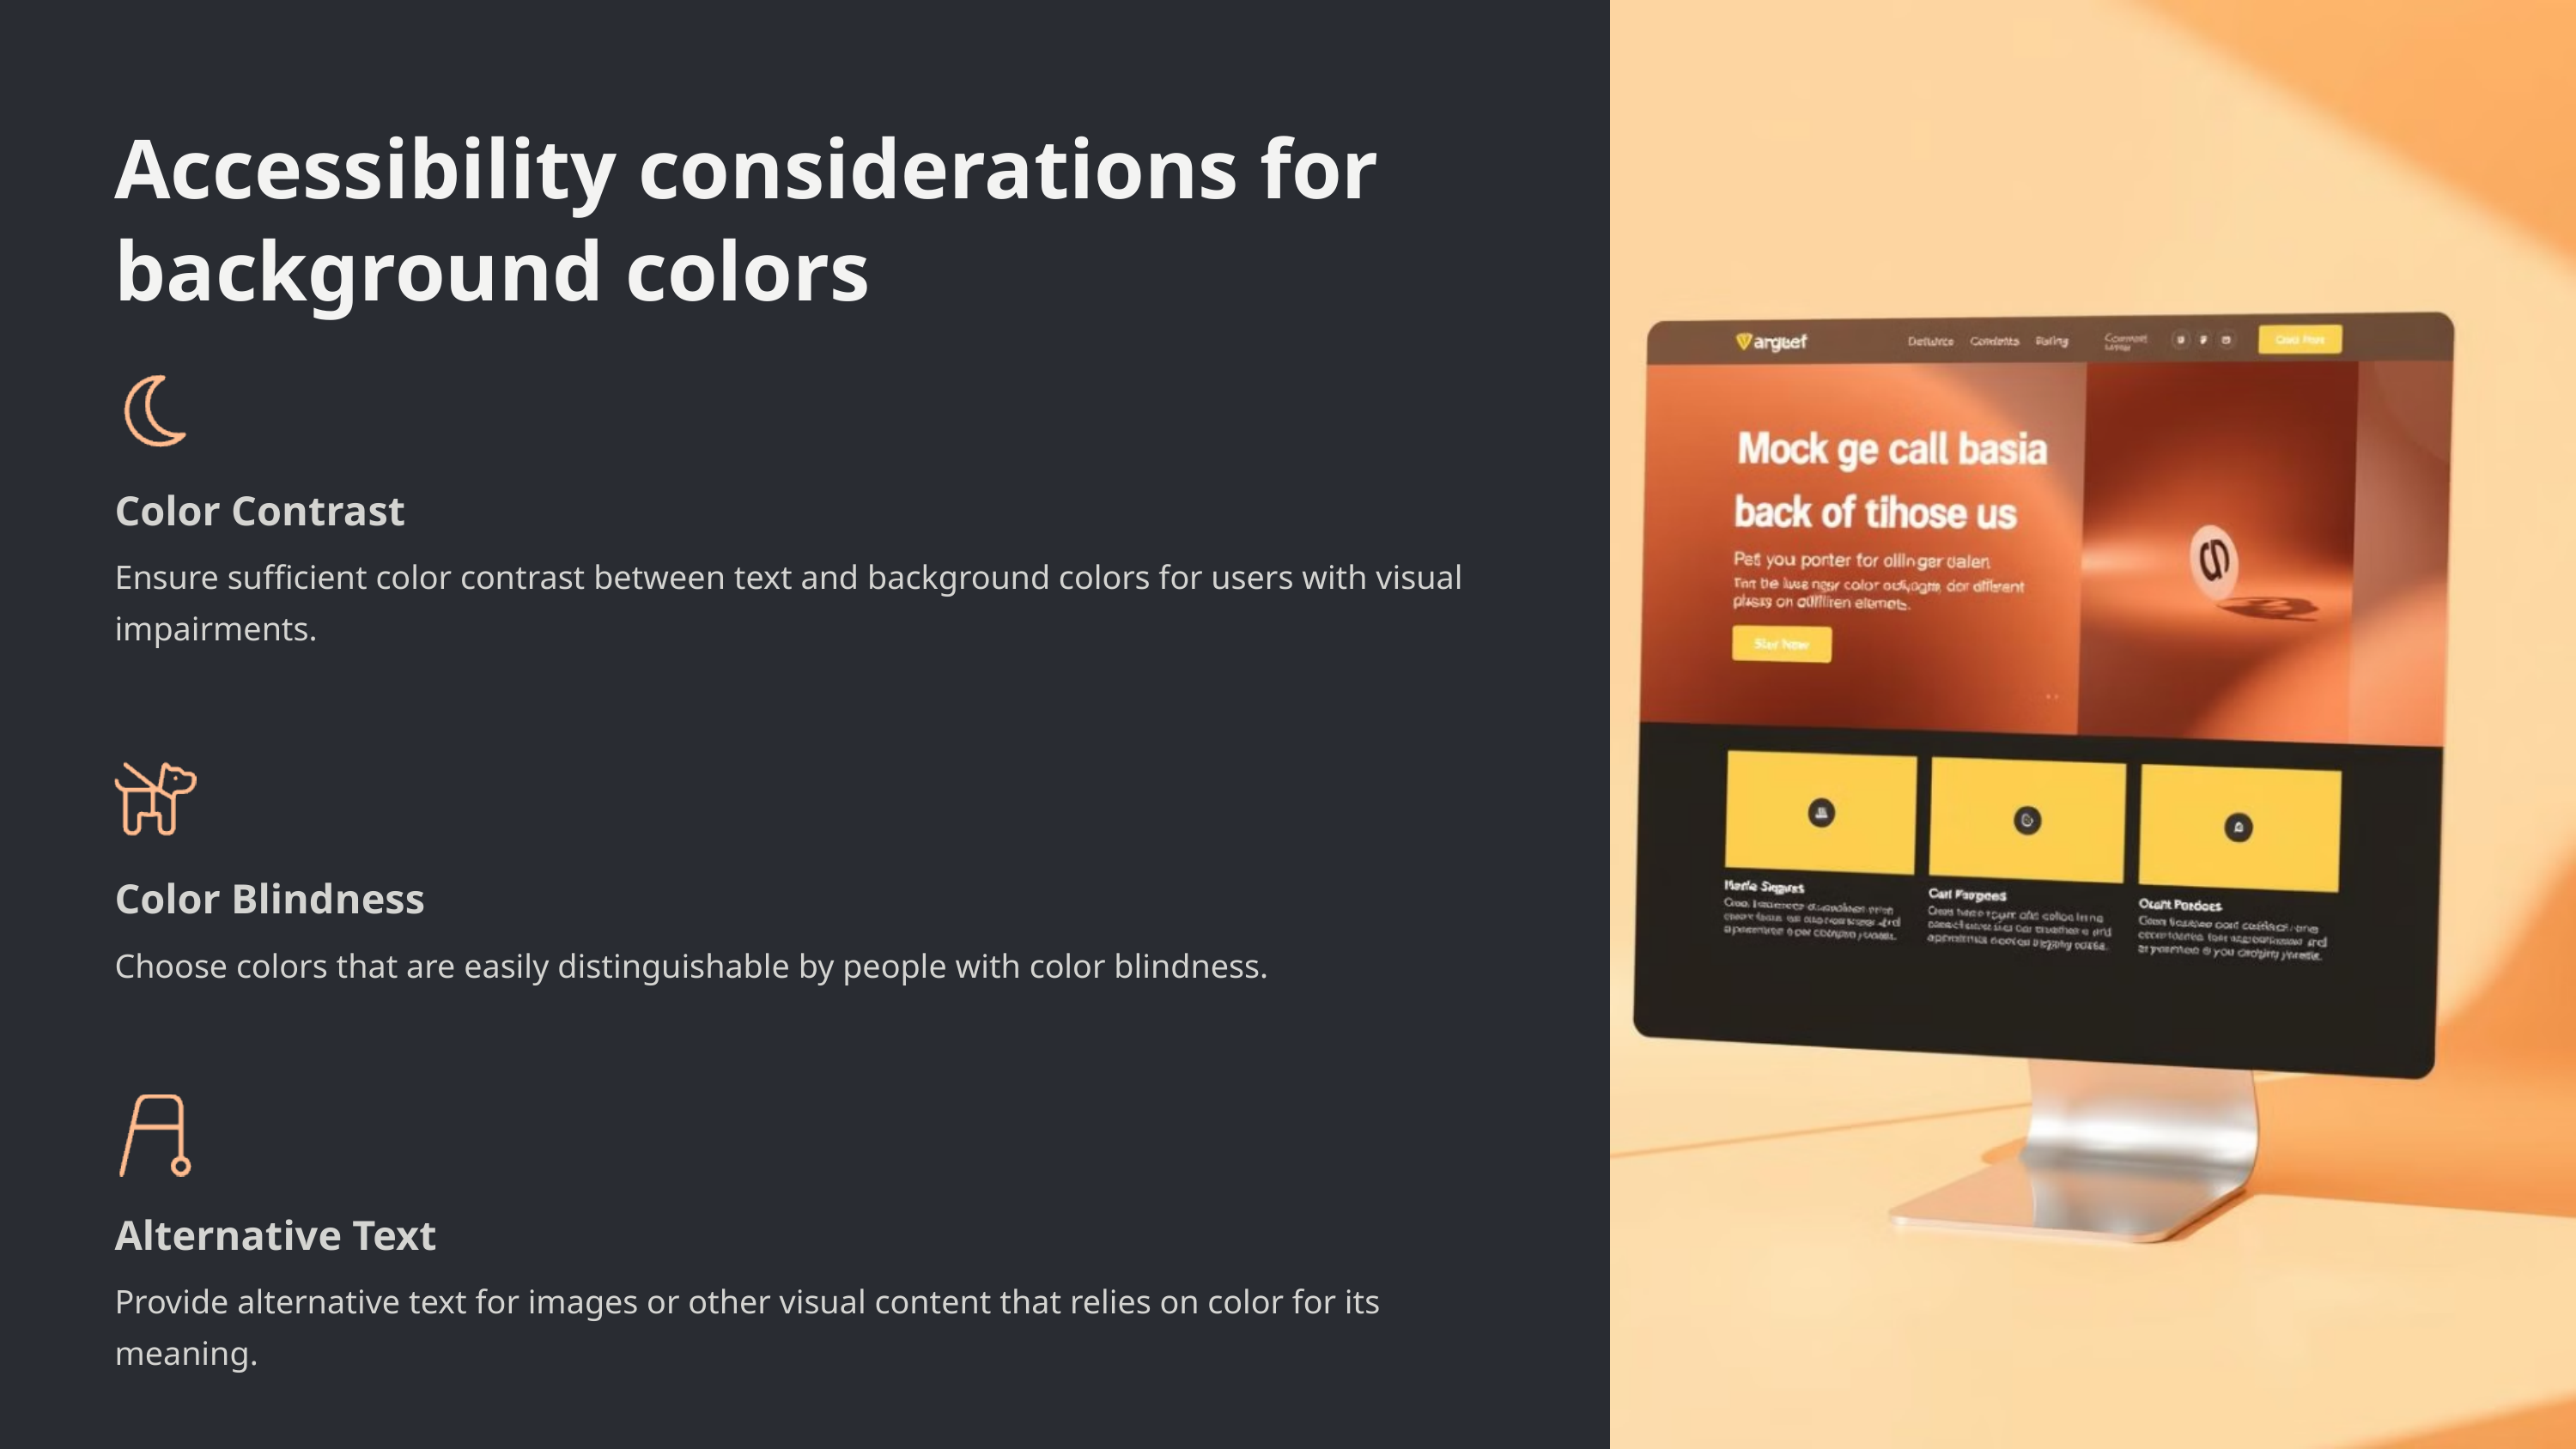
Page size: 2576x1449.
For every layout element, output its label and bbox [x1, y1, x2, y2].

text_box [0, 0, 2576, 1449]
